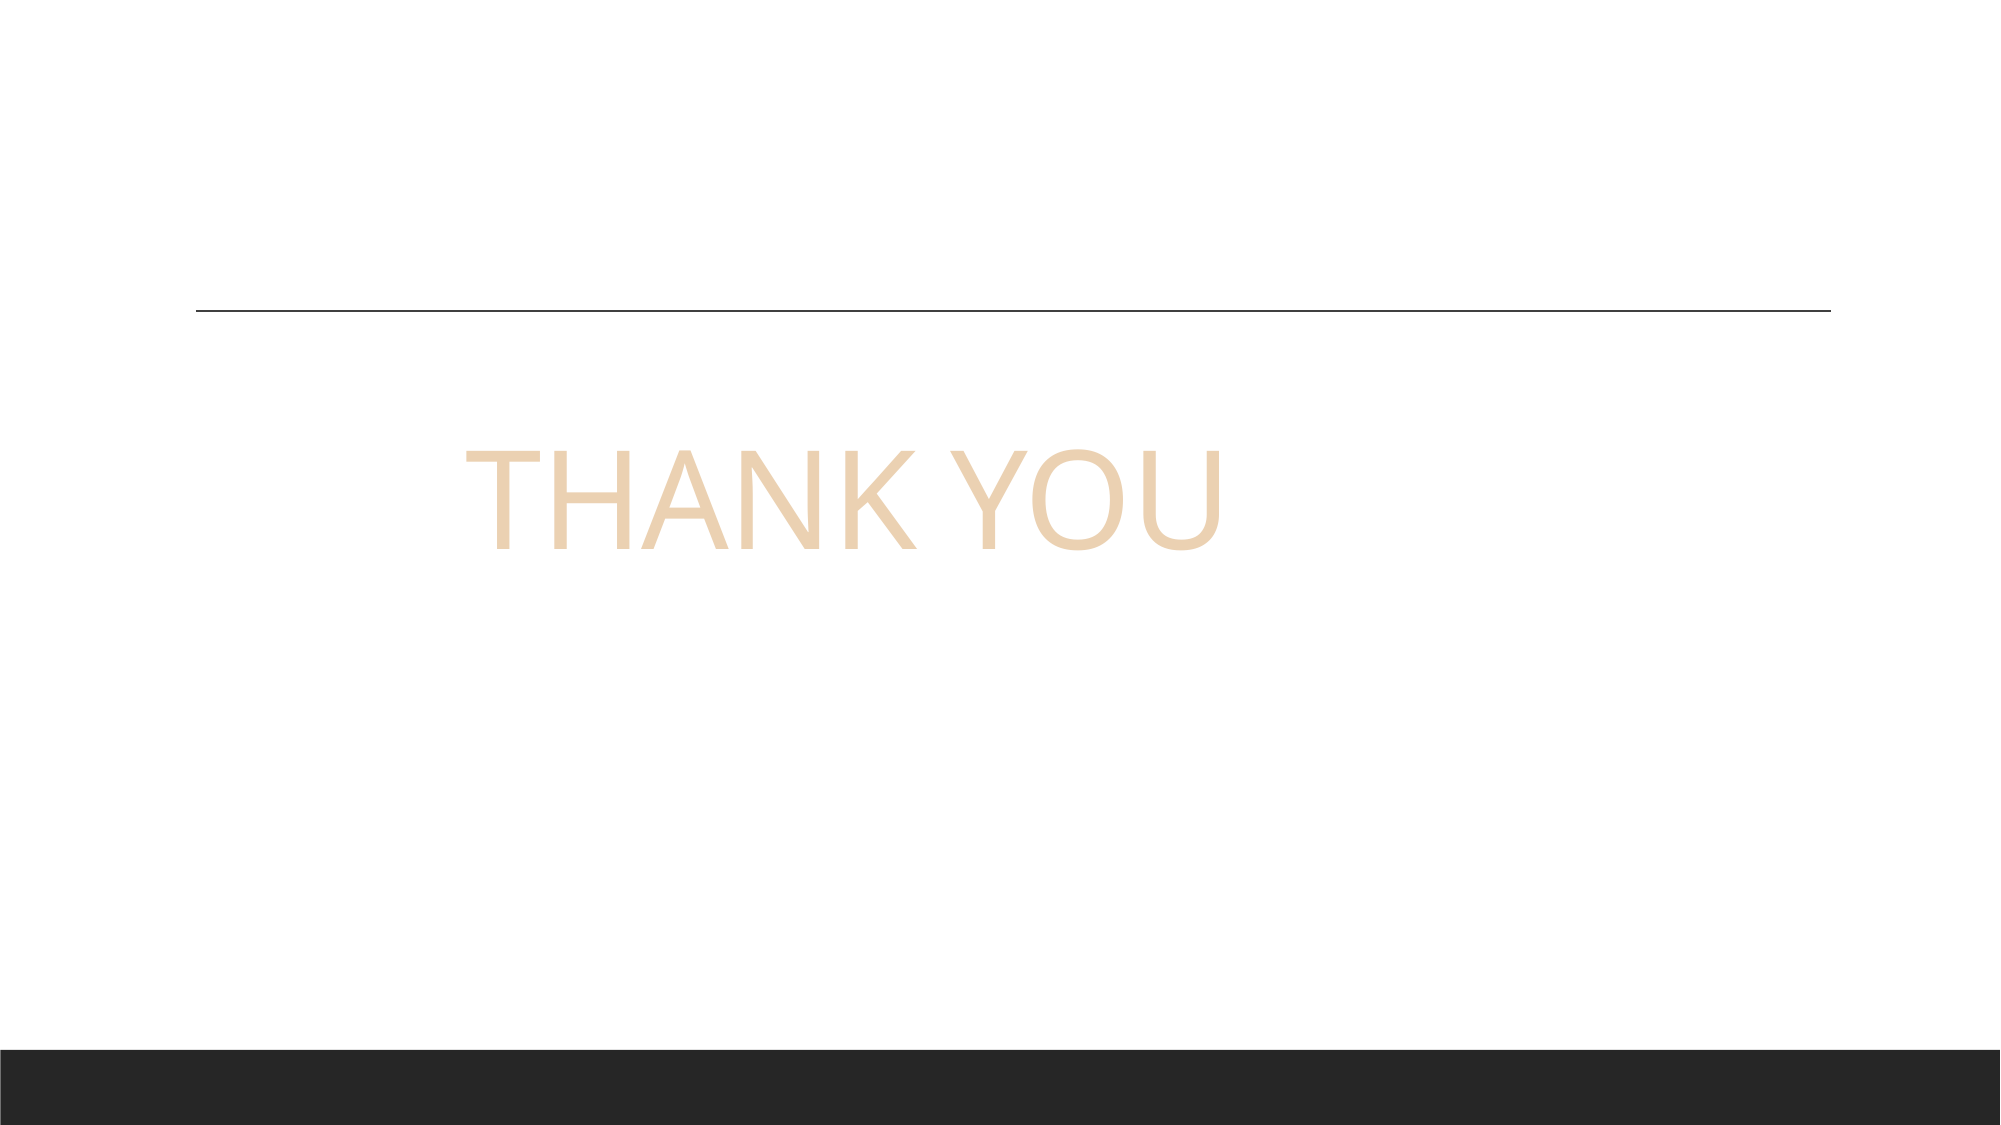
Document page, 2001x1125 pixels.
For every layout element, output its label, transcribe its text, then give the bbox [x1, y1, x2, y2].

title THANK YOU [450, 47, 1468, 588]
